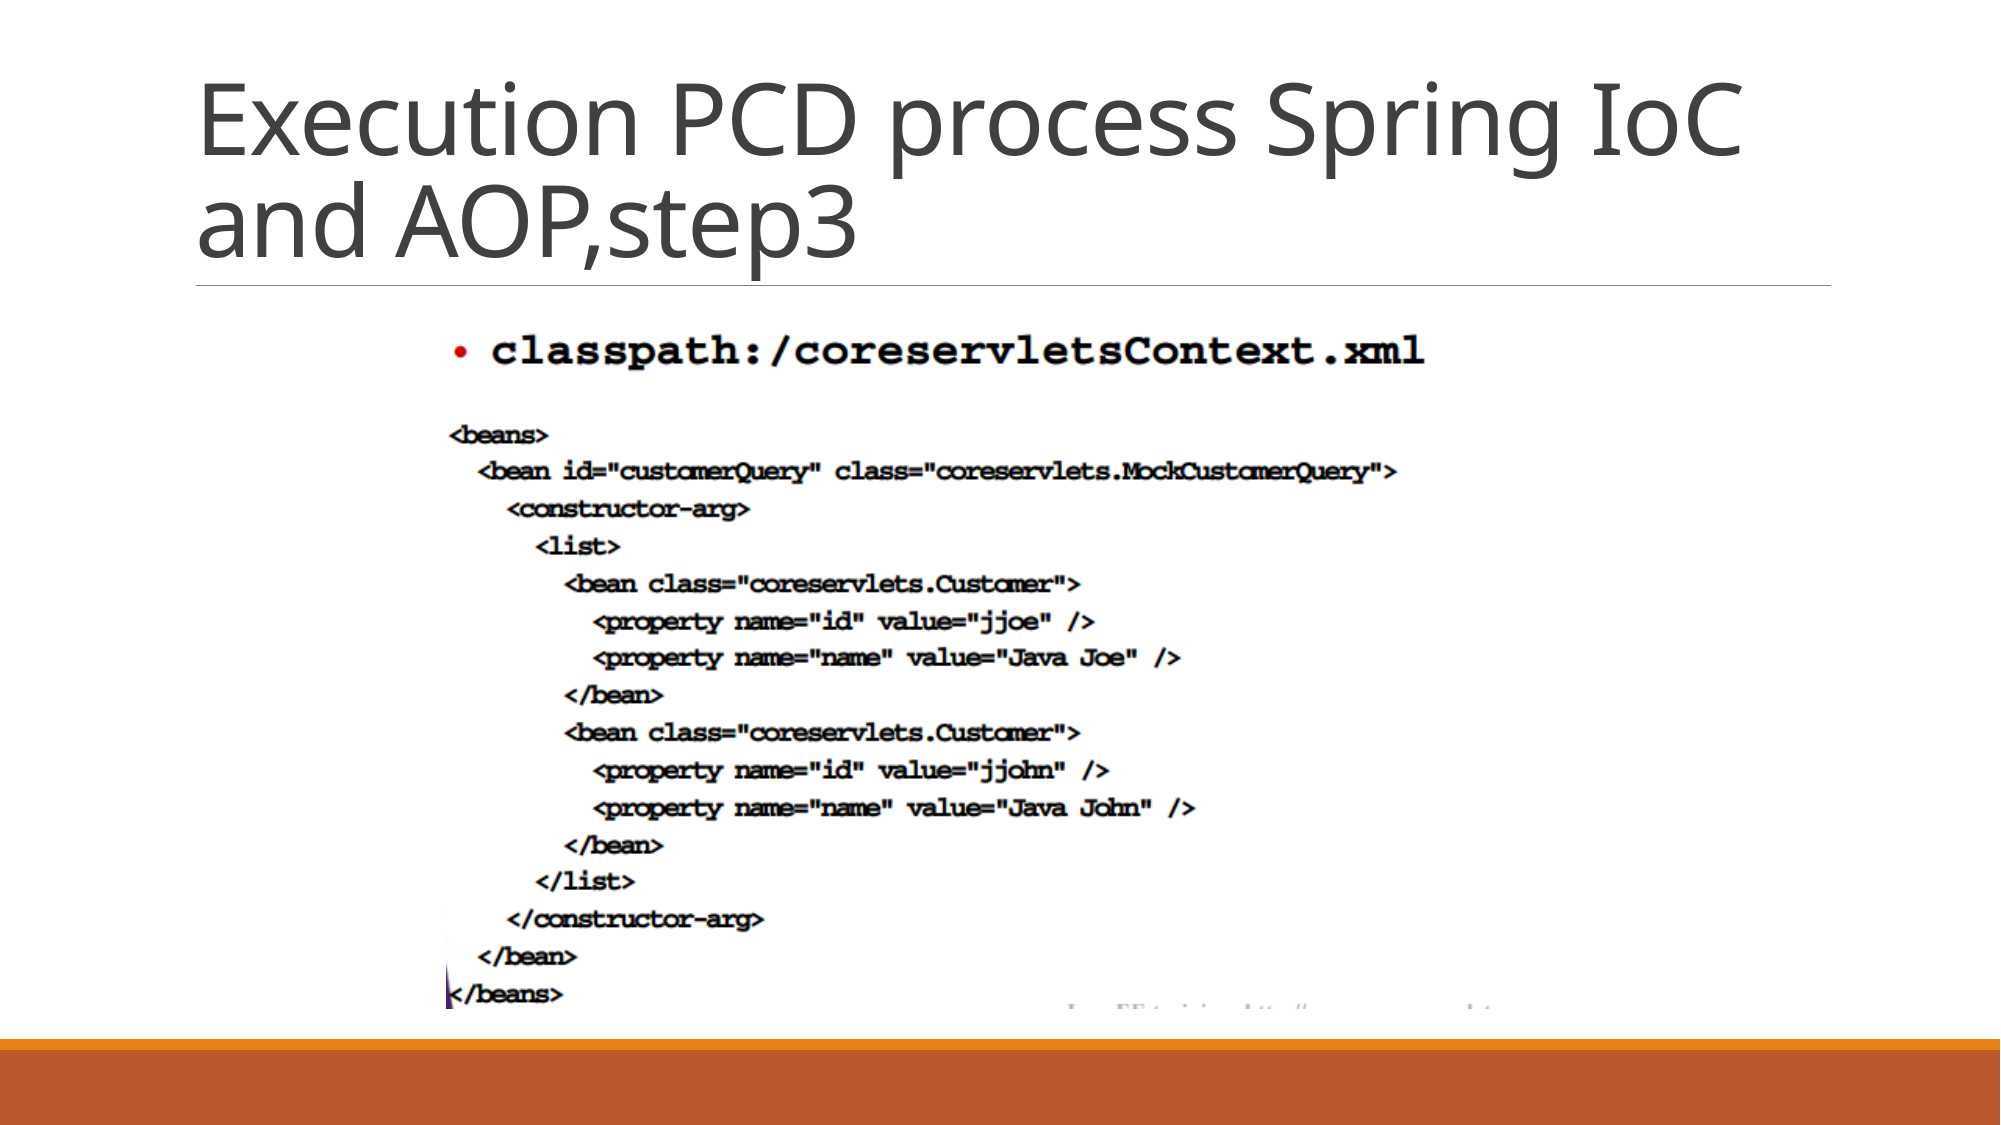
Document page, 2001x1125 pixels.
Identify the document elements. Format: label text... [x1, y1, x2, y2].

picture [445, 320, 1535, 1009]
title Execution PCD process Spring IoC and AOP,step3 [180, 47, 1830, 285]
